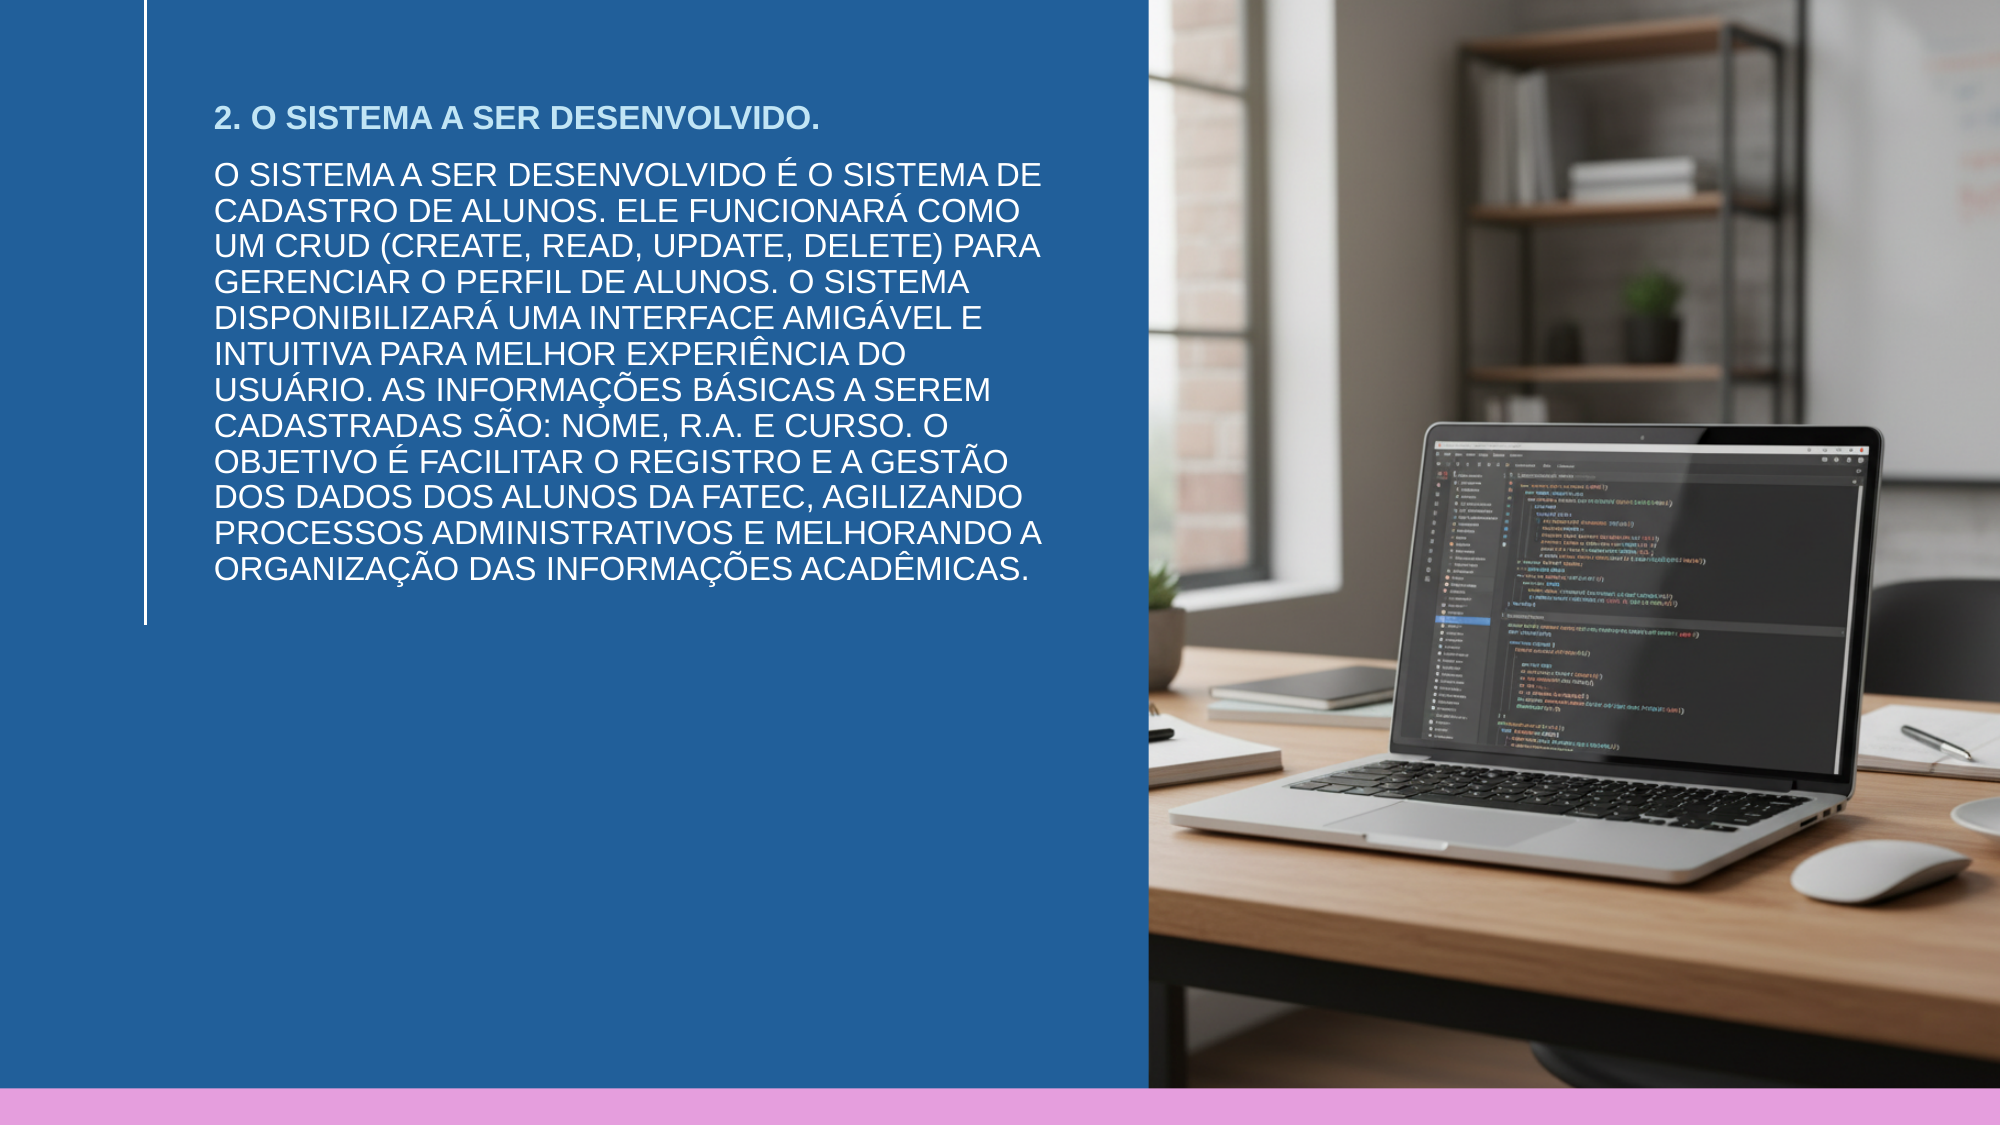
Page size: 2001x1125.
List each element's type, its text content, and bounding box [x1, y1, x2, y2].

text_box [0, 1087, 1147, 1125]
text_box [0, 0, 1147, 1087]
subtitle 2. O SISTEMA A SER DESENVOLVIDO. O SISTEMA A SER DESENVOLVIDO É O SISTEMA DE CADASTRO DE ALUNOS. ELE FUNCIONARÁ COMO UM CRUD (CREATE, READ, UPDATE, DELETE) PARA GERENCIAR O PERFIL DE ALUNOS. O SISTEMA DISPONIBILIZARÁ UMA INTERFACE AMIGÁVEL E INTUITIVA PARA MELHOR EXPERIÊNCIA DO USUÁRIO. AS INFORMAÇÕES BÁSICAS A SEREM CADASTRADAS SÃO: NOME, R.A. E CURSO. O OBJETIVO É FACILITAR O REGISTRO E A GESTÃO DOS DADOS DOS ALUNOS DA FATEC, AGILIZANDO PROCESSOS ADMINISTRATIVOS E MELHORANDO A ORGANIZAÇÃO DAS INFORMAÇÕES ACADÊMICAS. [199, 93, 1073, 768]
picture [1147, 0, 2000, 1125]
